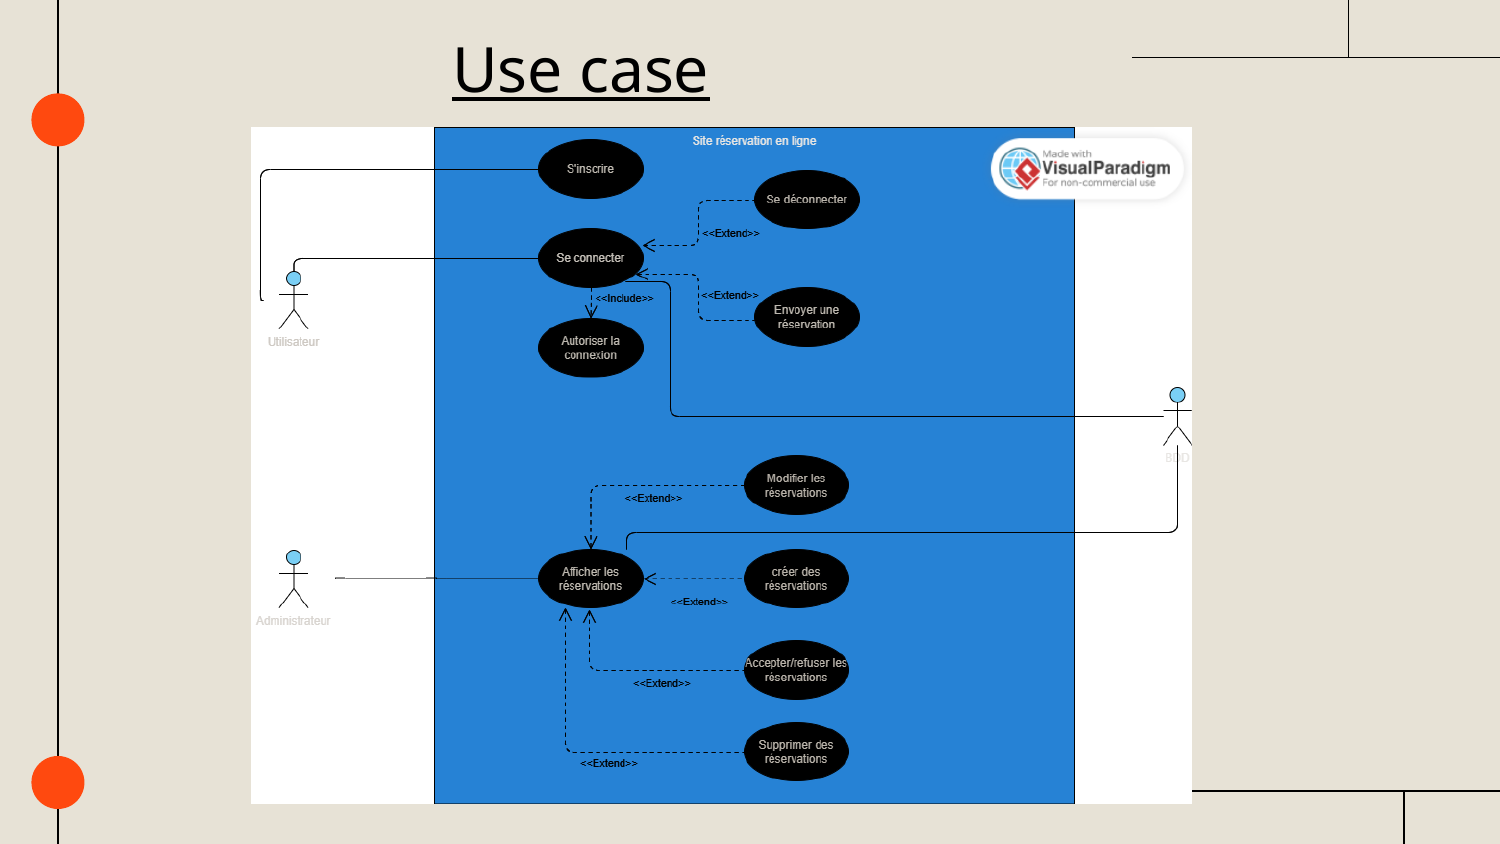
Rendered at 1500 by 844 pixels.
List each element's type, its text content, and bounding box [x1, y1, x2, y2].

title Use case [0, 14, 1213, 109]
picture [251, 126, 1192, 804]
